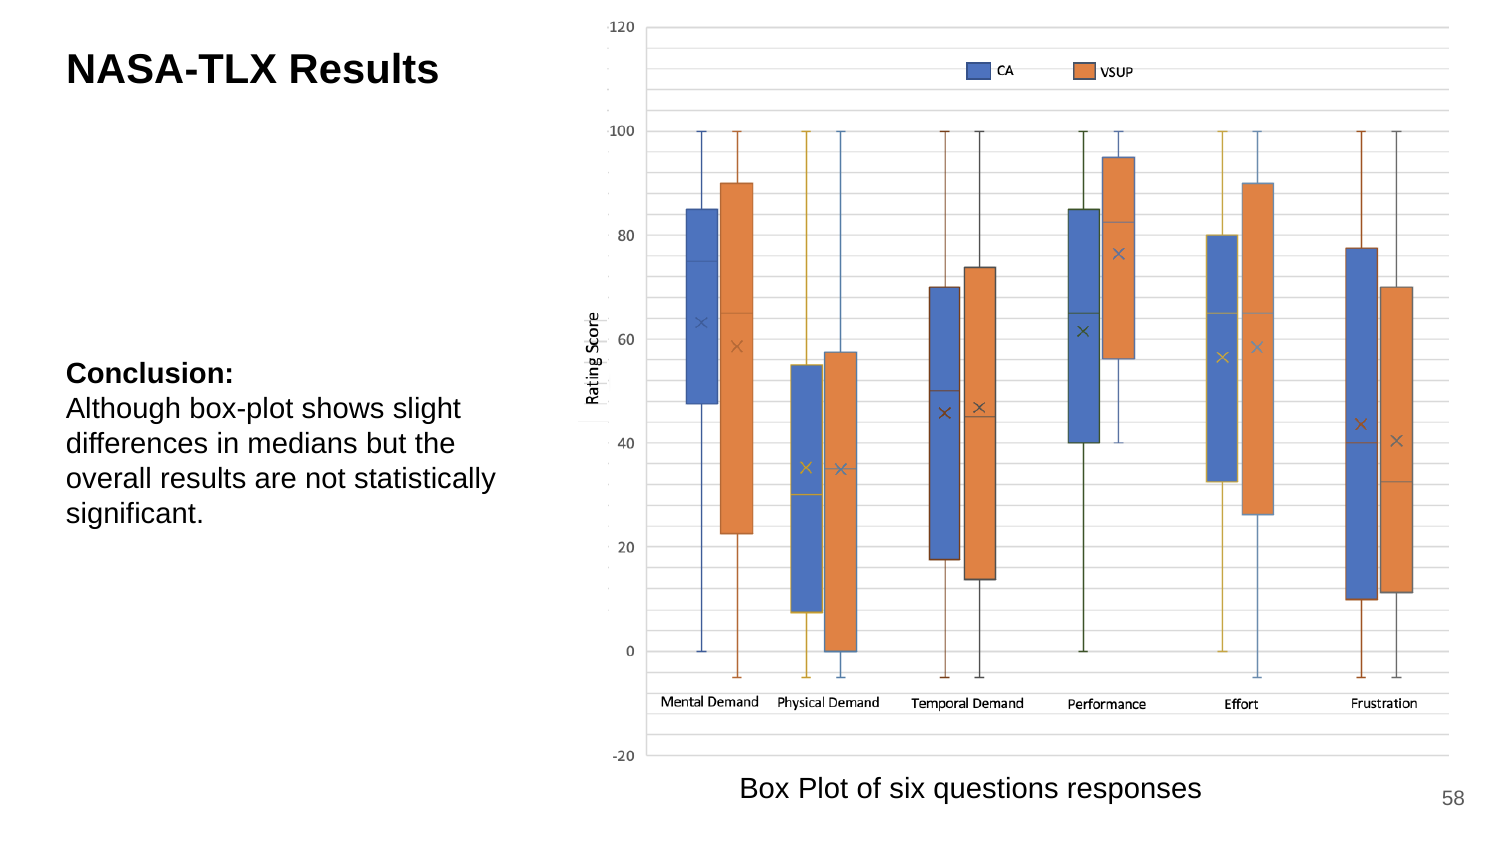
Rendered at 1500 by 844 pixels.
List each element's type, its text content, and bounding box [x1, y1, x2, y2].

slide_number 58 [1389, 764, 1480, 830]
text_box Conclusion: Although box-plot shows slight differences in medians but the overall results are not statistically significant. [51, 347, 528, 572]
title NASA-TLX Results [51, 27, 515, 110]
picture [577, 9, 1450, 766]
text_box Box Plot of six questions responses [724, 772, 1274, 812]
